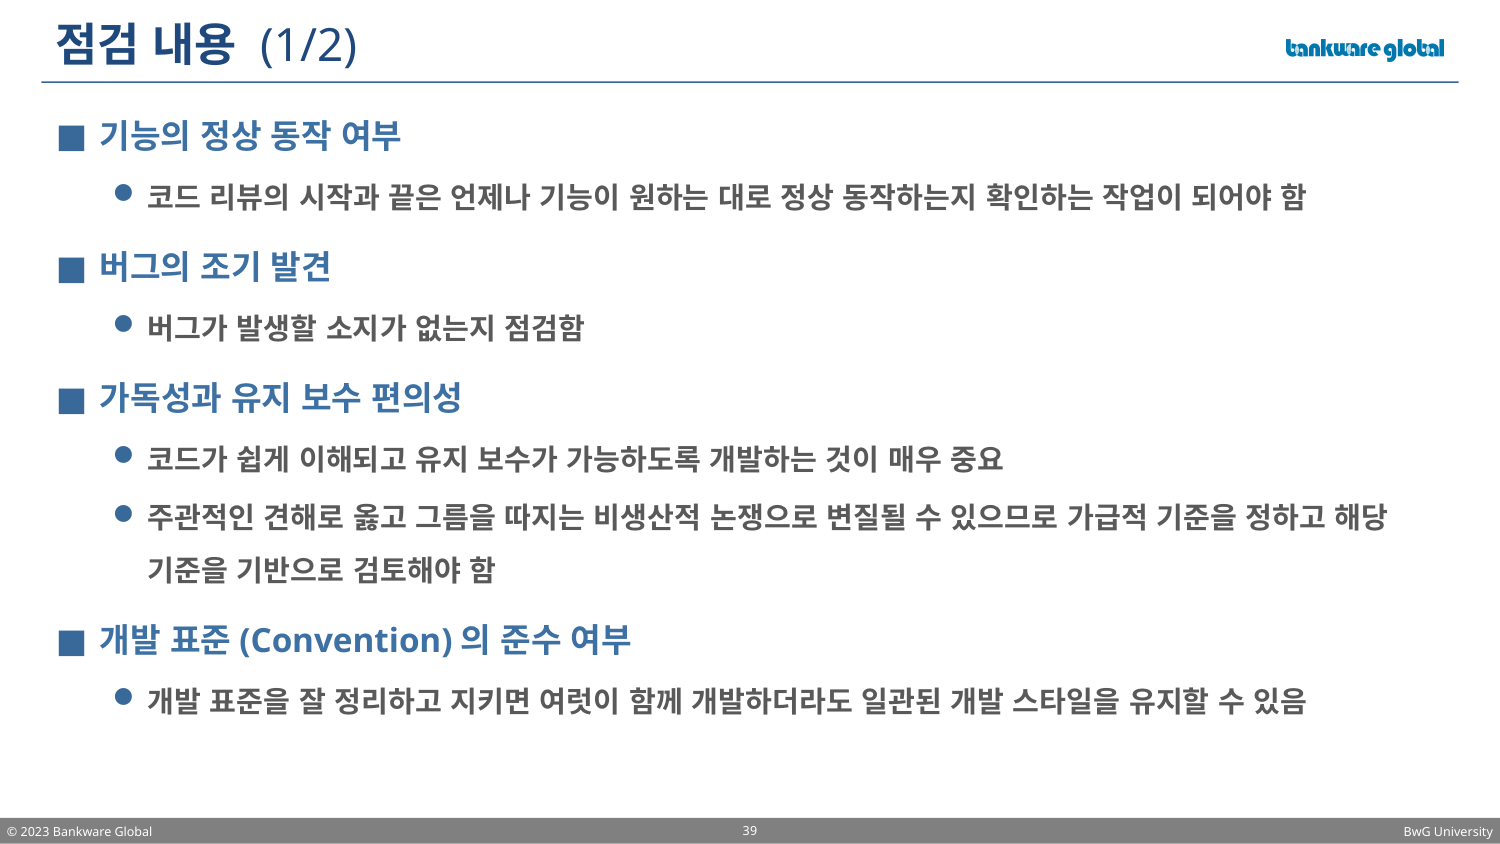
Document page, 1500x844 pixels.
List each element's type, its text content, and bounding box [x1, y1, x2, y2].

title 점검 내용 (1/2) [40, 17, 1459, 77]
list 기능의 정상 동작 여부 코드 리뷰의 시작과 끝은 언제나 기능이 원하는 대로 정상 동작하는지 확인하는 작업이 되어야 함 버그의 조기 발견 버그가 발생할 소지가 없는지 점검함 가독성과 유지 보수 편의성 코드가 쉽게 이해되고 유지 보수가 가능하도록 개발하는 것이 매우 중요 주관적인 견해로 옳고 그름을 따지는 비생산적 논쟁으로 변질될 수 있으므로 가급적 기준을 정하고 해당 기준을 기반으로 검토해야 함 개발 표준(Convention)의 준수 여부 개발 표준을 잘 정리하고 지키면 여럿이 함께 개발하더라도 일관된 개발 스타일을 유지할 수 있음 [40, 87, 1459, 785]
slide_number 39 [741, 823, 759, 840]
